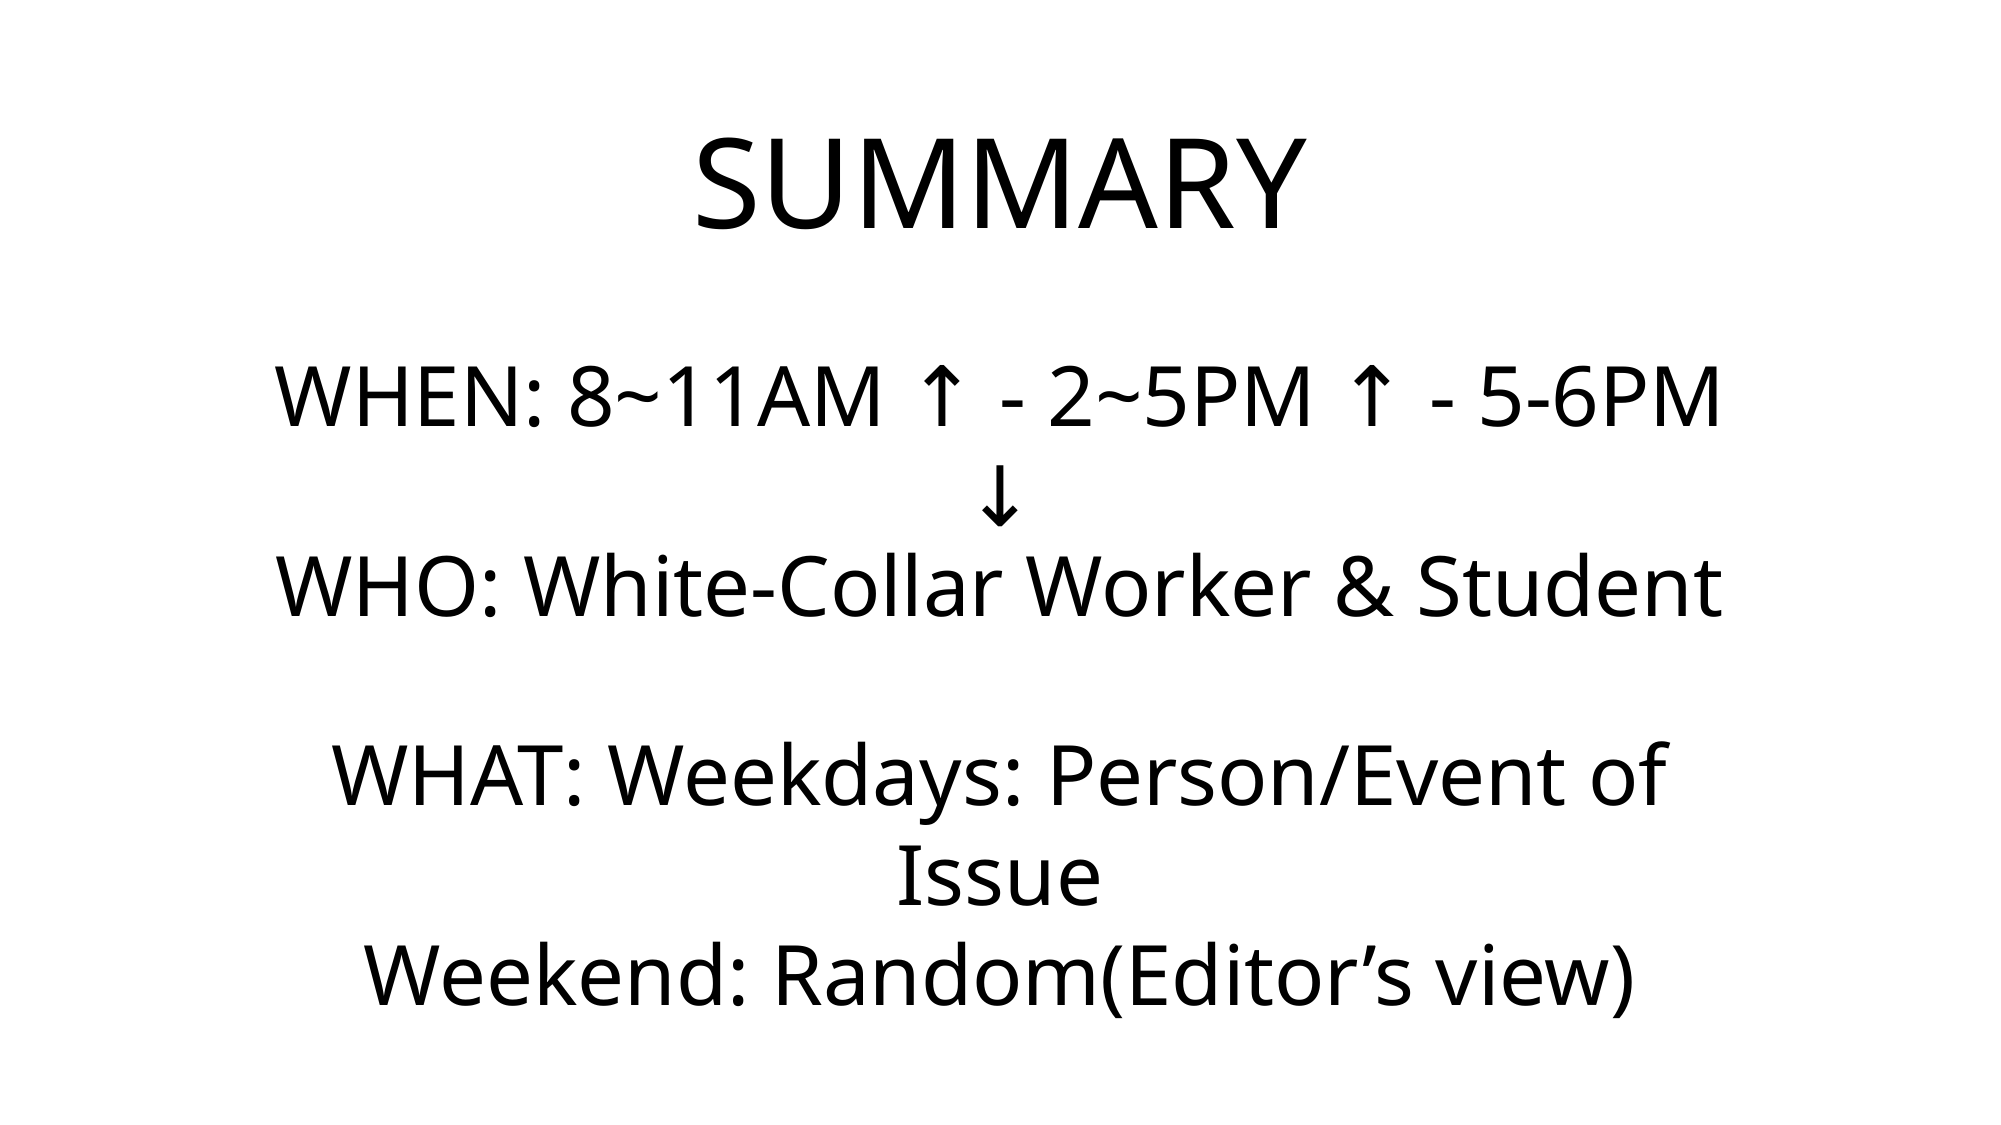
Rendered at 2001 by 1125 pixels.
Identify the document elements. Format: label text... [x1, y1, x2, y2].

text_box WHAT: Weekdays: Person/Event of Issue Weekend: Random(Editor’s view) [217, 715, 1783, 1030]
text_box WHO: White-Collar Worker & Student [217, 525, 1783, 640]
text_box SUMMARY [217, 96, 1783, 262]
text_box WHEN: 8~11AM ↑ - 2~5PM ↑ - 5-6PM ↓ [217, 335, 1783, 525]
